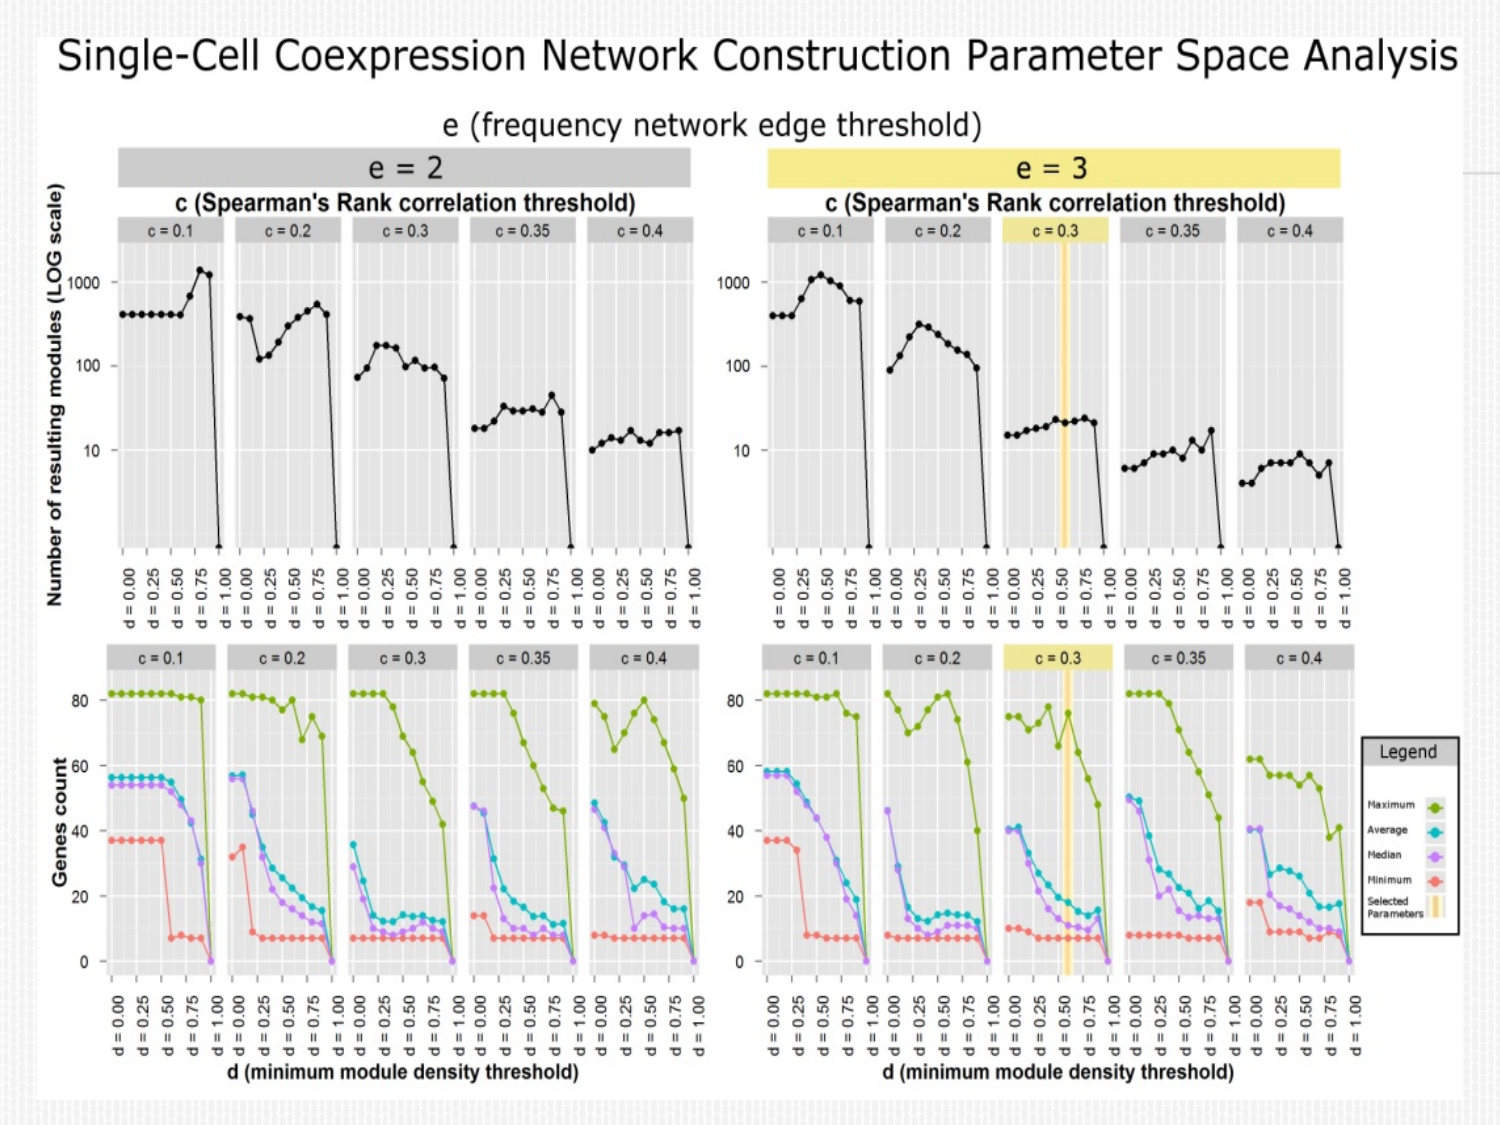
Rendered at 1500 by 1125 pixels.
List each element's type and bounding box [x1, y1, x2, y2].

picture [37, 37, 1463, 1101]
